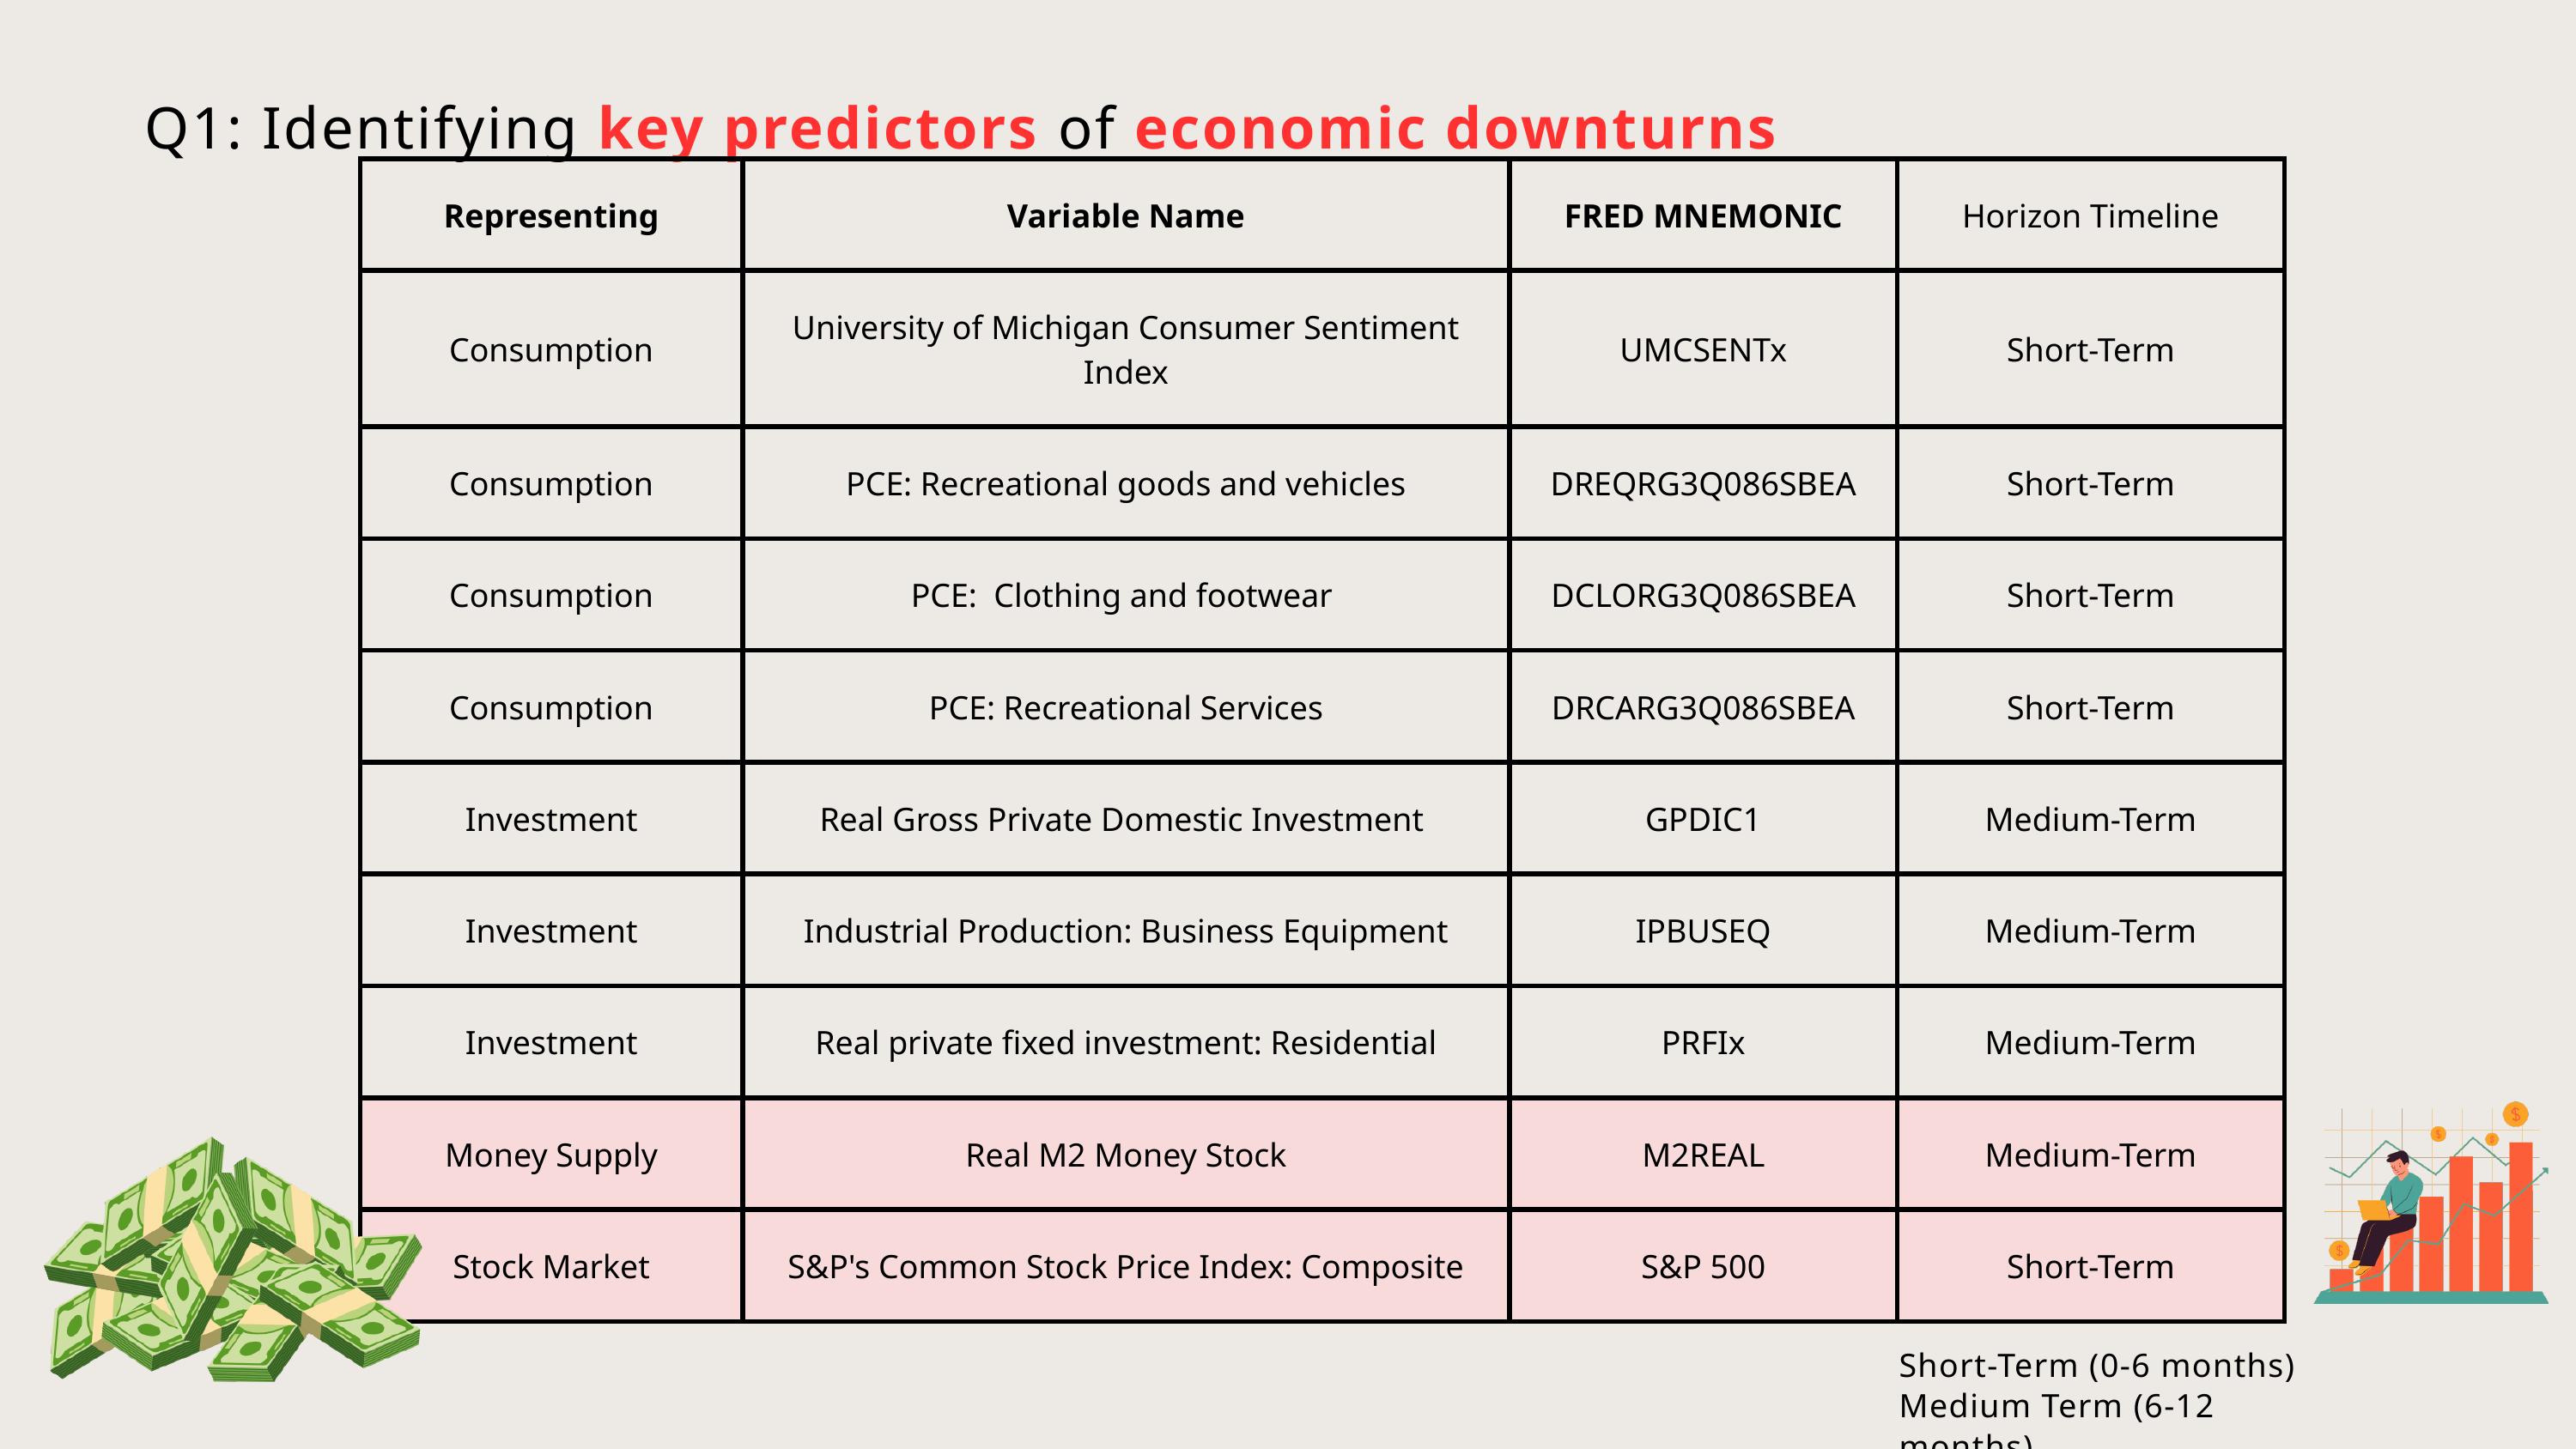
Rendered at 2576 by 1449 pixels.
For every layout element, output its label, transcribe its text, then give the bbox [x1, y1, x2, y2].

table_cell IPBUSEQ [1512, 876, 1895, 984]
table_cell Real Gross Private Domestic Investment [745, 765, 1507, 871]
table_cell Short-Term [1899, 541, 2282, 648]
table_cell University of Michigan Consumer Sentiment Index [745, 273, 1507, 424]
table_cell PCE: Recreational Services [745, 652, 1507, 760]
table_cell DREQRG3Q086SBEA [1512, 429, 1895, 537]
table_cell Medium-Term [1899, 765, 2282, 871]
table_cell PCE: Recreational goods and vehicles [745, 429, 1507, 537]
table_cell PRFIx [1512, 988, 1895, 1095]
table_cell DRCARG3Q086SBEA [1512, 652, 1895, 760]
table_cell S&P's Common Stock Price Index: Composite [745, 1212, 1507, 1319]
text_box Short-Term (0-6 months) Medium Term (6-12 months) [1899, 1343, 2348, 1449]
text_box Q1: Identifying key predictors of economic downturns [144, 87, 2072, 161]
table_cell GPDIC1 [1512, 765, 1895, 871]
table_cell Consumption [362, 429, 740, 537]
table_cell Consumption [362, 541, 740, 648]
table_cell UMCSENTx [1512, 273, 1895, 424]
table_cell Consumption [362, 652, 740, 760]
table_cell Investment [362, 988, 740, 1095]
table_cell PCE: Clothing and footwear [745, 541, 1507, 648]
text_box [2313, 1100, 2549, 1304]
table_cell DCLORG3Q086SBEA [1512, 541, 1895, 648]
text_box [44, 1137, 422, 1382]
table_header FRED MNEMONIC [1512, 161, 1895, 268]
table_cell Real M2 Money Stock [745, 1100, 1507, 1207]
table_cell Short-Term [1899, 1212, 2282, 1319]
table_cell Stock Market [422, 1212, 740, 1319]
table_cell Money Supply [362, 1100, 740, 1207]
table_cell Consumption [362, 273, 740, 424]
table_cell M2REAL [1512, 1100, 1895, 1207]
table_cell Real private fixed investment: Residential [745, 988, 1507, 1095]
table_cell Industrial Production: Business Equipment [745, 876, 1507, 984]
table_cell Medium-Term [1899, 1100, 2282, 1207]
table_cell Medium-Term [1899, 988, 2282, 1095]
table_cell Short-Term [1899, 273, 2282, 424]
table_cell Medium-Term [1899, 876, 2282, 984]
table_cell Short-Term [1899, 652, 2282, 760]
table_header Horizon Timeline [1899, 161, 2282, 268]
table_cell S&P 500 [1512, 1212, 1895, 1319]
table_cell Investment [362, 876, 740, 984]
table_header Representing [362, 161, 740, 268]
table_header Variable Name [745, 161, 1507, 268]
table_cell Short-Term [1899, 429, 2282, 537]
table_cell Investment [362, 765, 740, 871]
